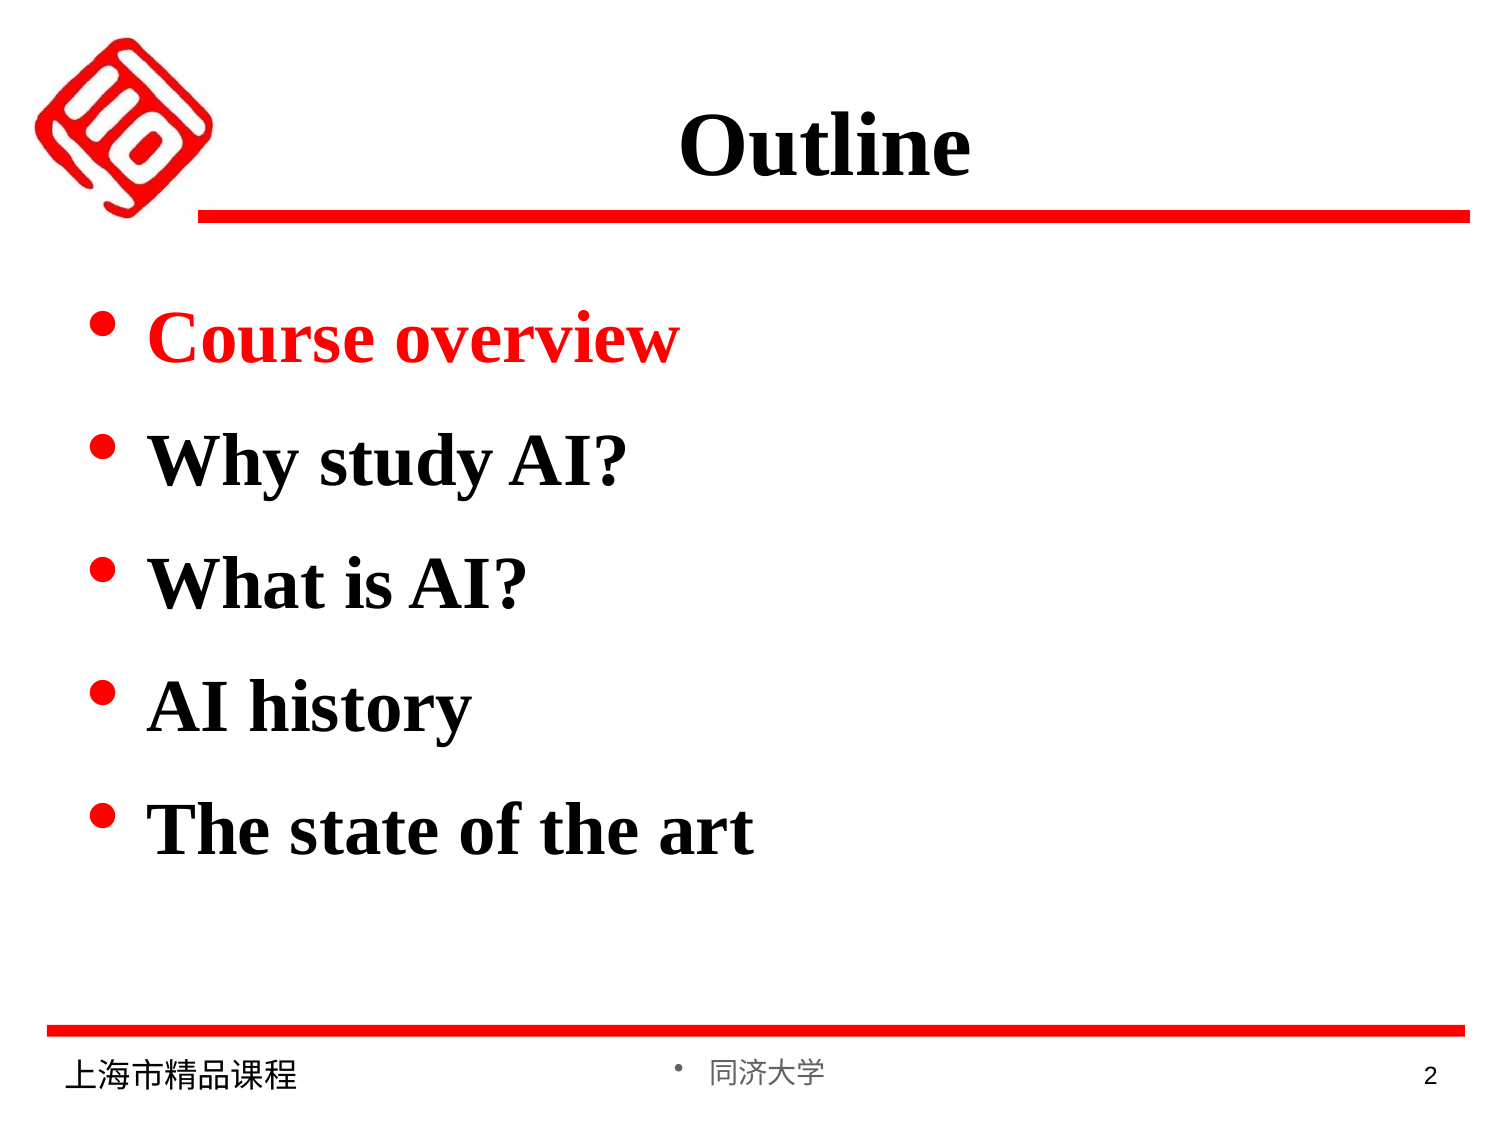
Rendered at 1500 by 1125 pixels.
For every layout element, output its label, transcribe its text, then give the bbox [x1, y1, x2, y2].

picture [31, 34, 216, 221]
slide_number 2 [1287, 1051, 1454, 1088]
title Outline [225, 45, 1425, 233]
slide_number 上海市精品课程 [50, 1046, 450, 1125]
list Course overview Why study AI? What is AI? AI history The state of the art [75, 262, 1425, 1005]
footer 同济大学 [512, 1046, 988, 1125]
